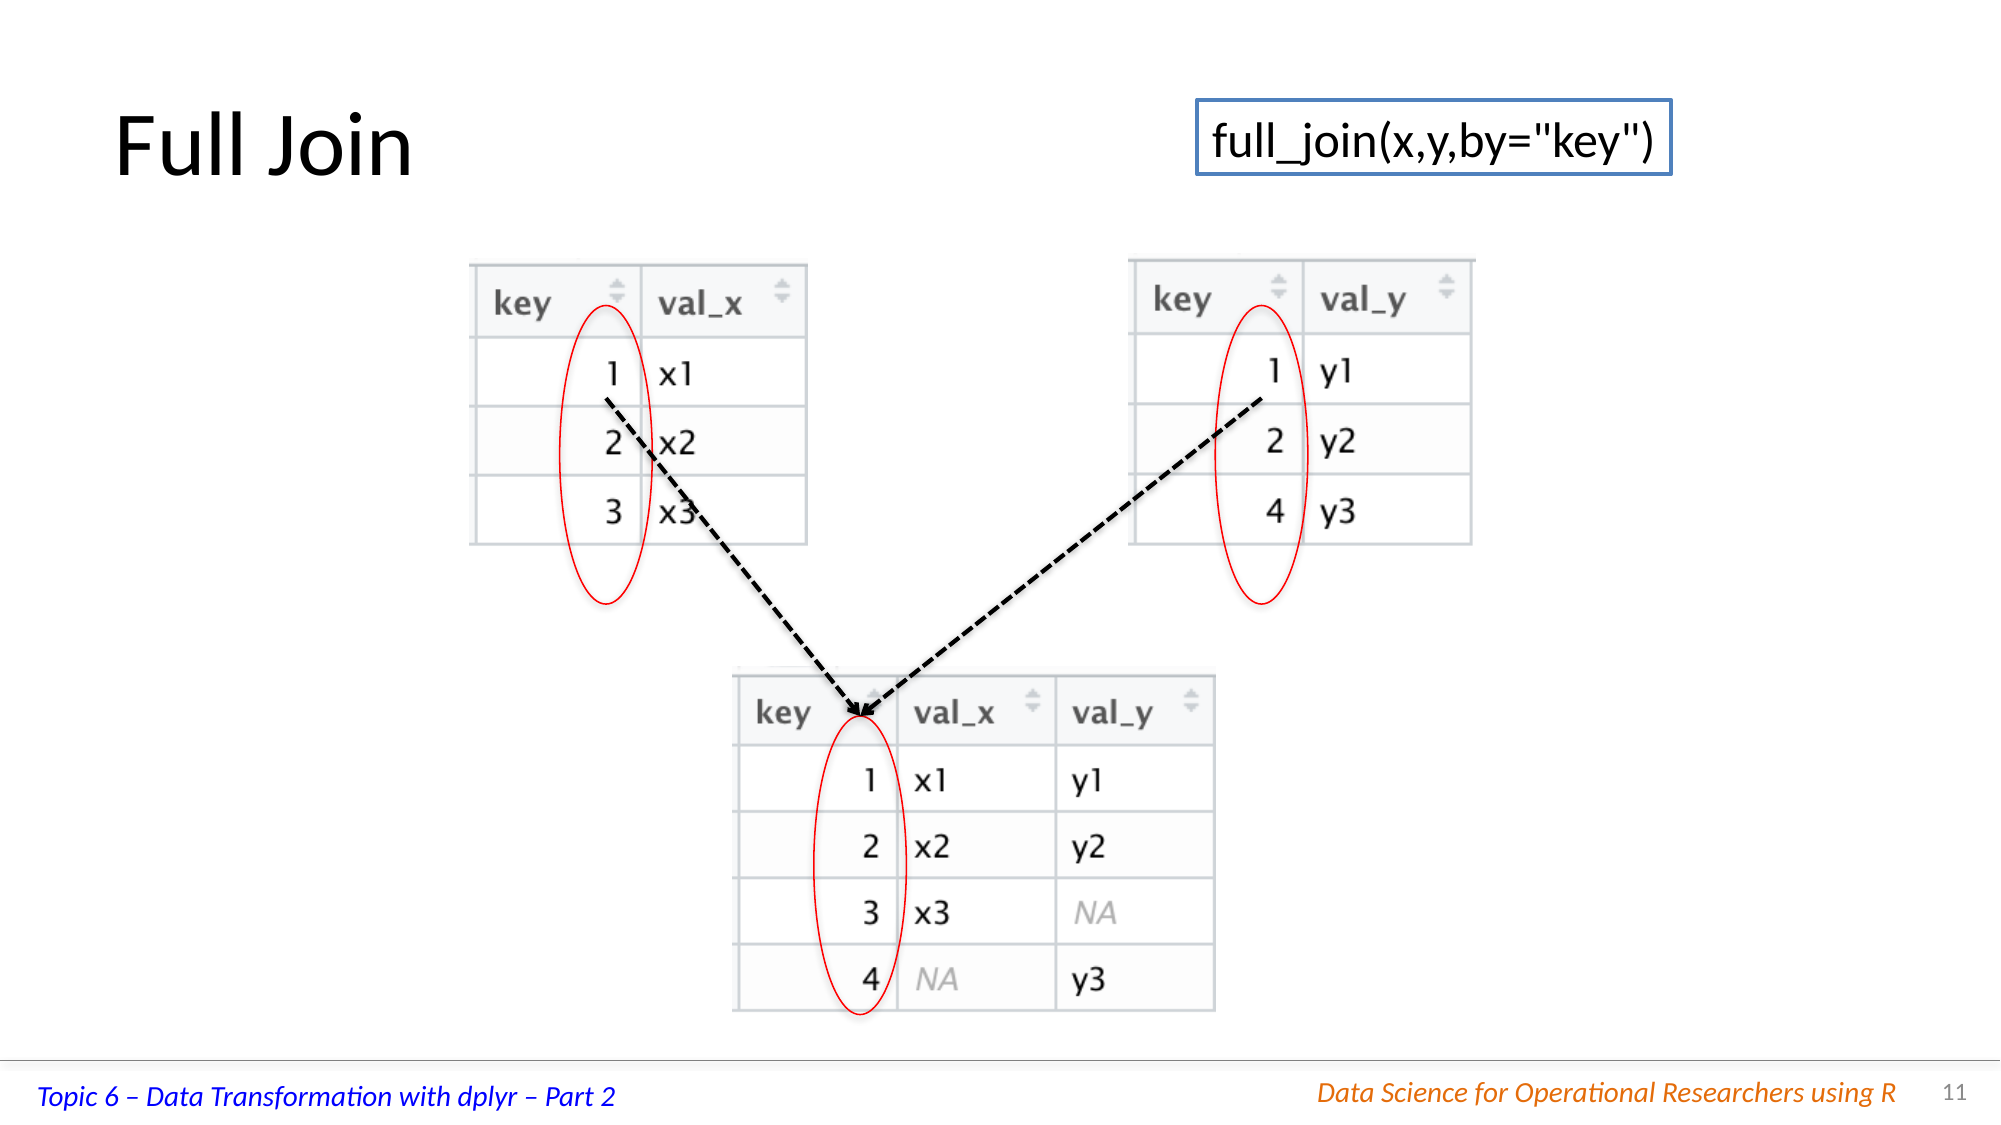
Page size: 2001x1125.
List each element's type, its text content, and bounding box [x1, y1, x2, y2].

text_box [861, 603, 1262, 717]
picture [732, 717, 1216, 1015]
text_box [1227, 557, 1297, 605]
picture [468, 258, 808, 549]
text_box full_join(x,y,by="key") [1195, 98, 1673, 176]
title Full Join [99, 45, 1900, 233]
text_box [571, 558, 641, 605]
slide_number 11 [1899, 1060, 1983, 1120]
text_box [605, 603, 861, 717]
picture [1128, 253, 1477, 549]
